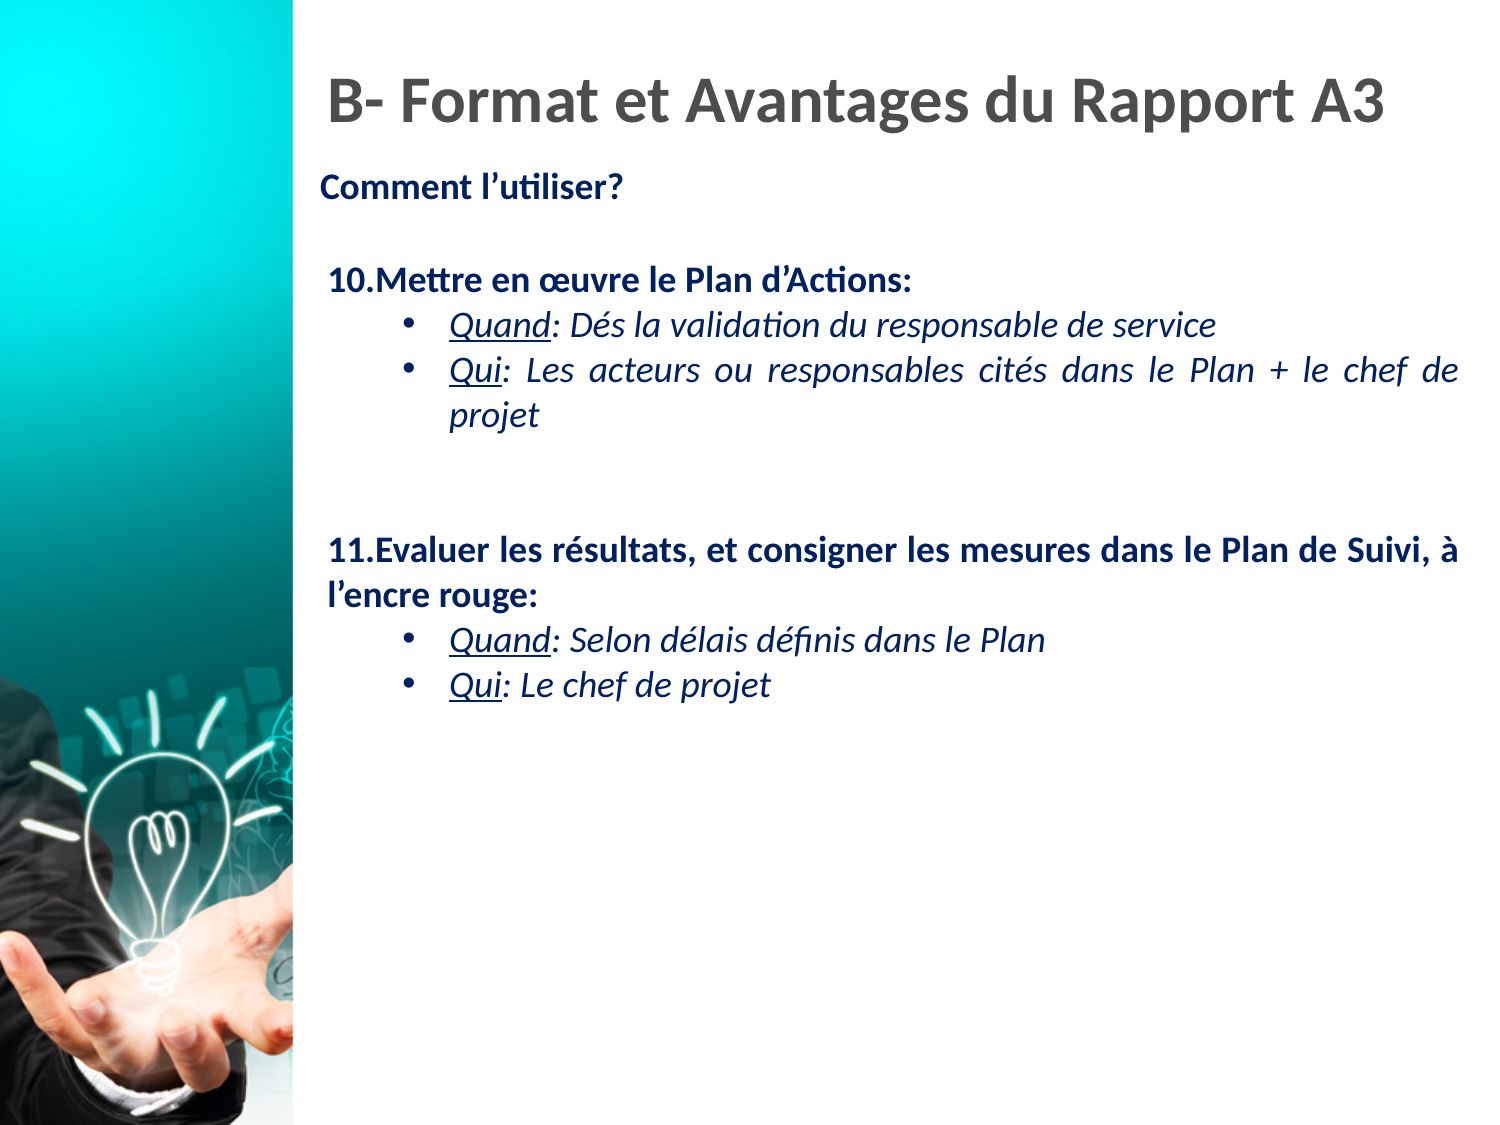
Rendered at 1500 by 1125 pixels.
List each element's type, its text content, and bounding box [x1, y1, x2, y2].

title B- Format et Avantages du Rapport A3 [312, 37, 1475, 155]
text_box Comment l’utiliser? [305, 154, 640, 215]
picture [0, 0, 1500, 1125]
text_box 10.Mettre en œuvre le Plan d’Actions: Quand: Dés la validation du responsable de service Qui: Les acteurs ou responsables cités dans le Plan + le chef de projet 11.Evaluer les résultats, et consigner les mesures dans le Plan de Suivi, à l’encre rouge: Quand: Selon délais définis dans le Plan Qui: Le chef de projet [312, 212, 1475, 713]
